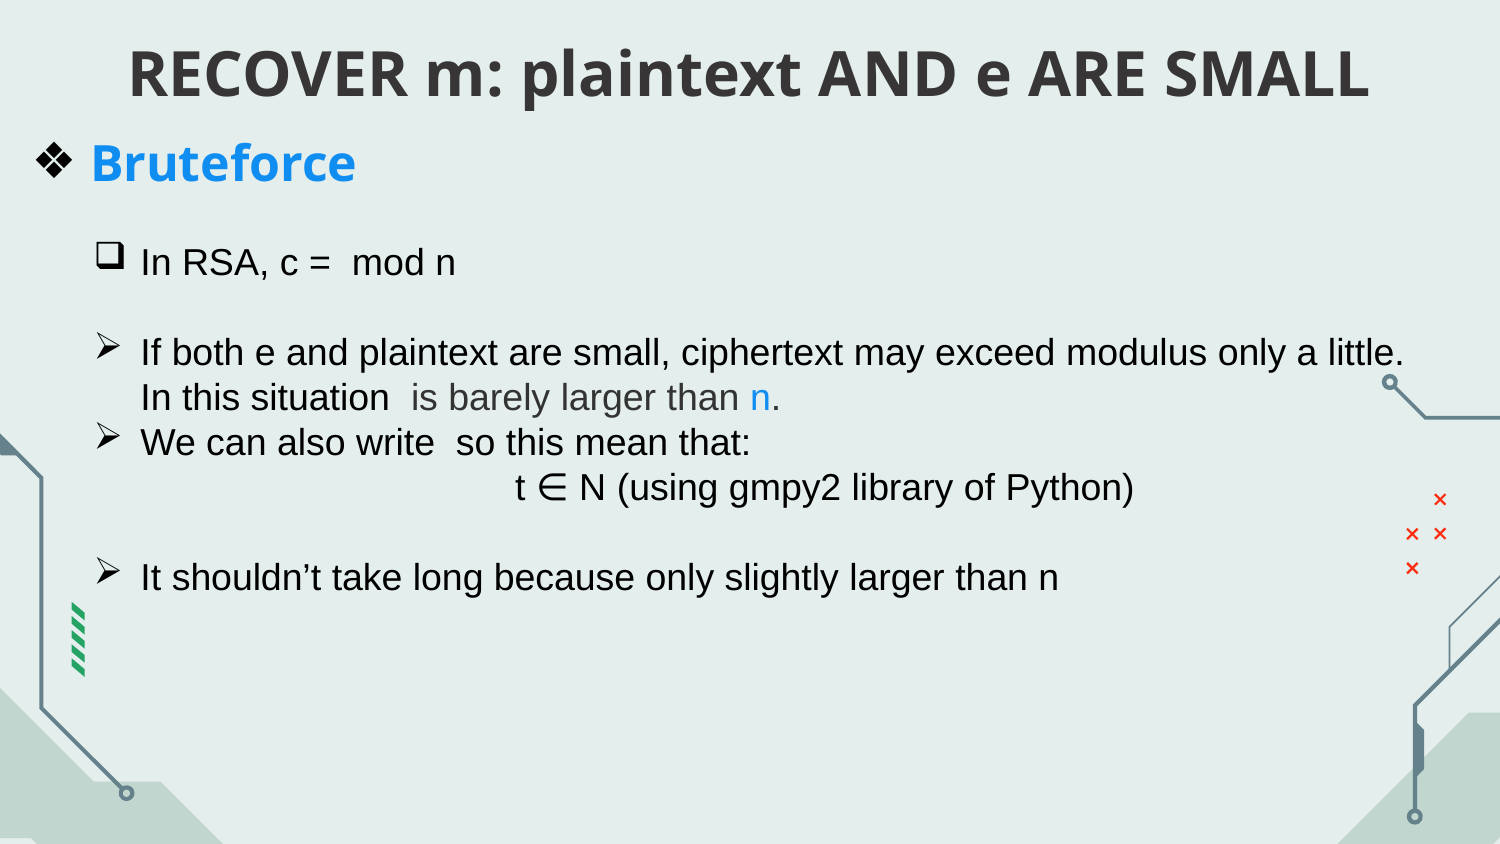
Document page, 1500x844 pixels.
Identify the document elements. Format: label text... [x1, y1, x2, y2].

title RECOVER m: plaintext AND e ARE SMALL [0, 18, 1500, 117]
text_box Bruteforce [0, 116, 397, 206]
